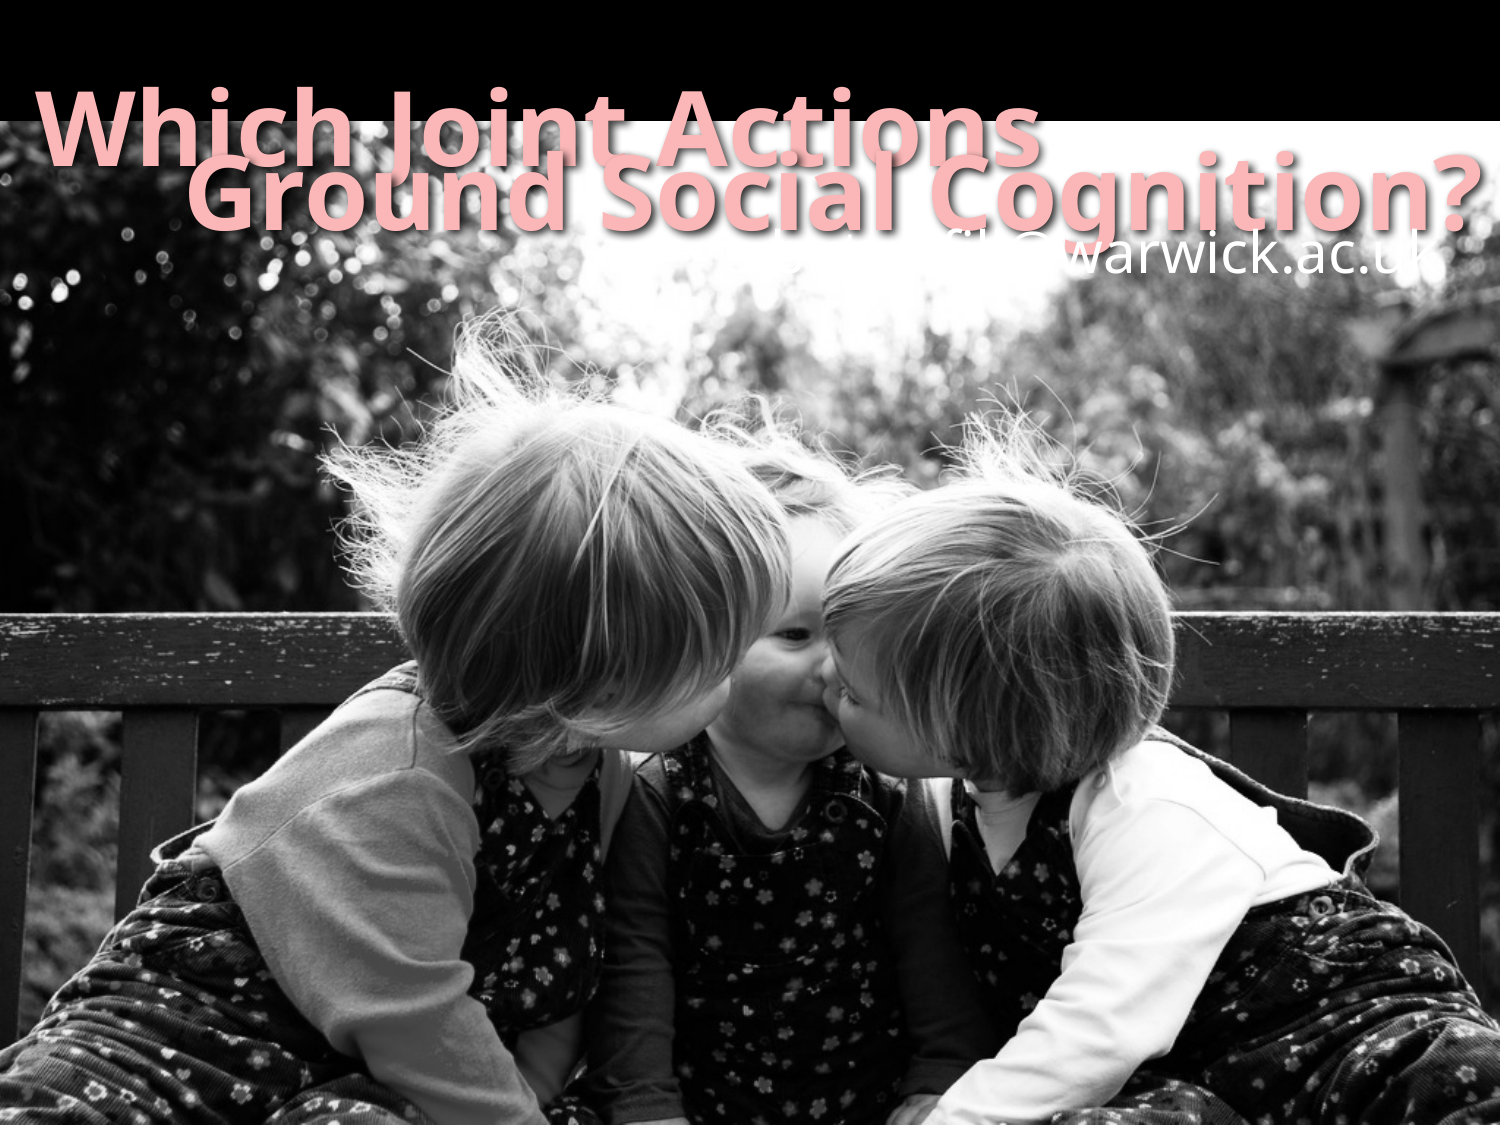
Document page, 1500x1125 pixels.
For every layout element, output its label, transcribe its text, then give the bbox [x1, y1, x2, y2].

picture [0, 121, 1500, 1125]
text_box Which Joint Actions [20, 54, 1059, 119]
